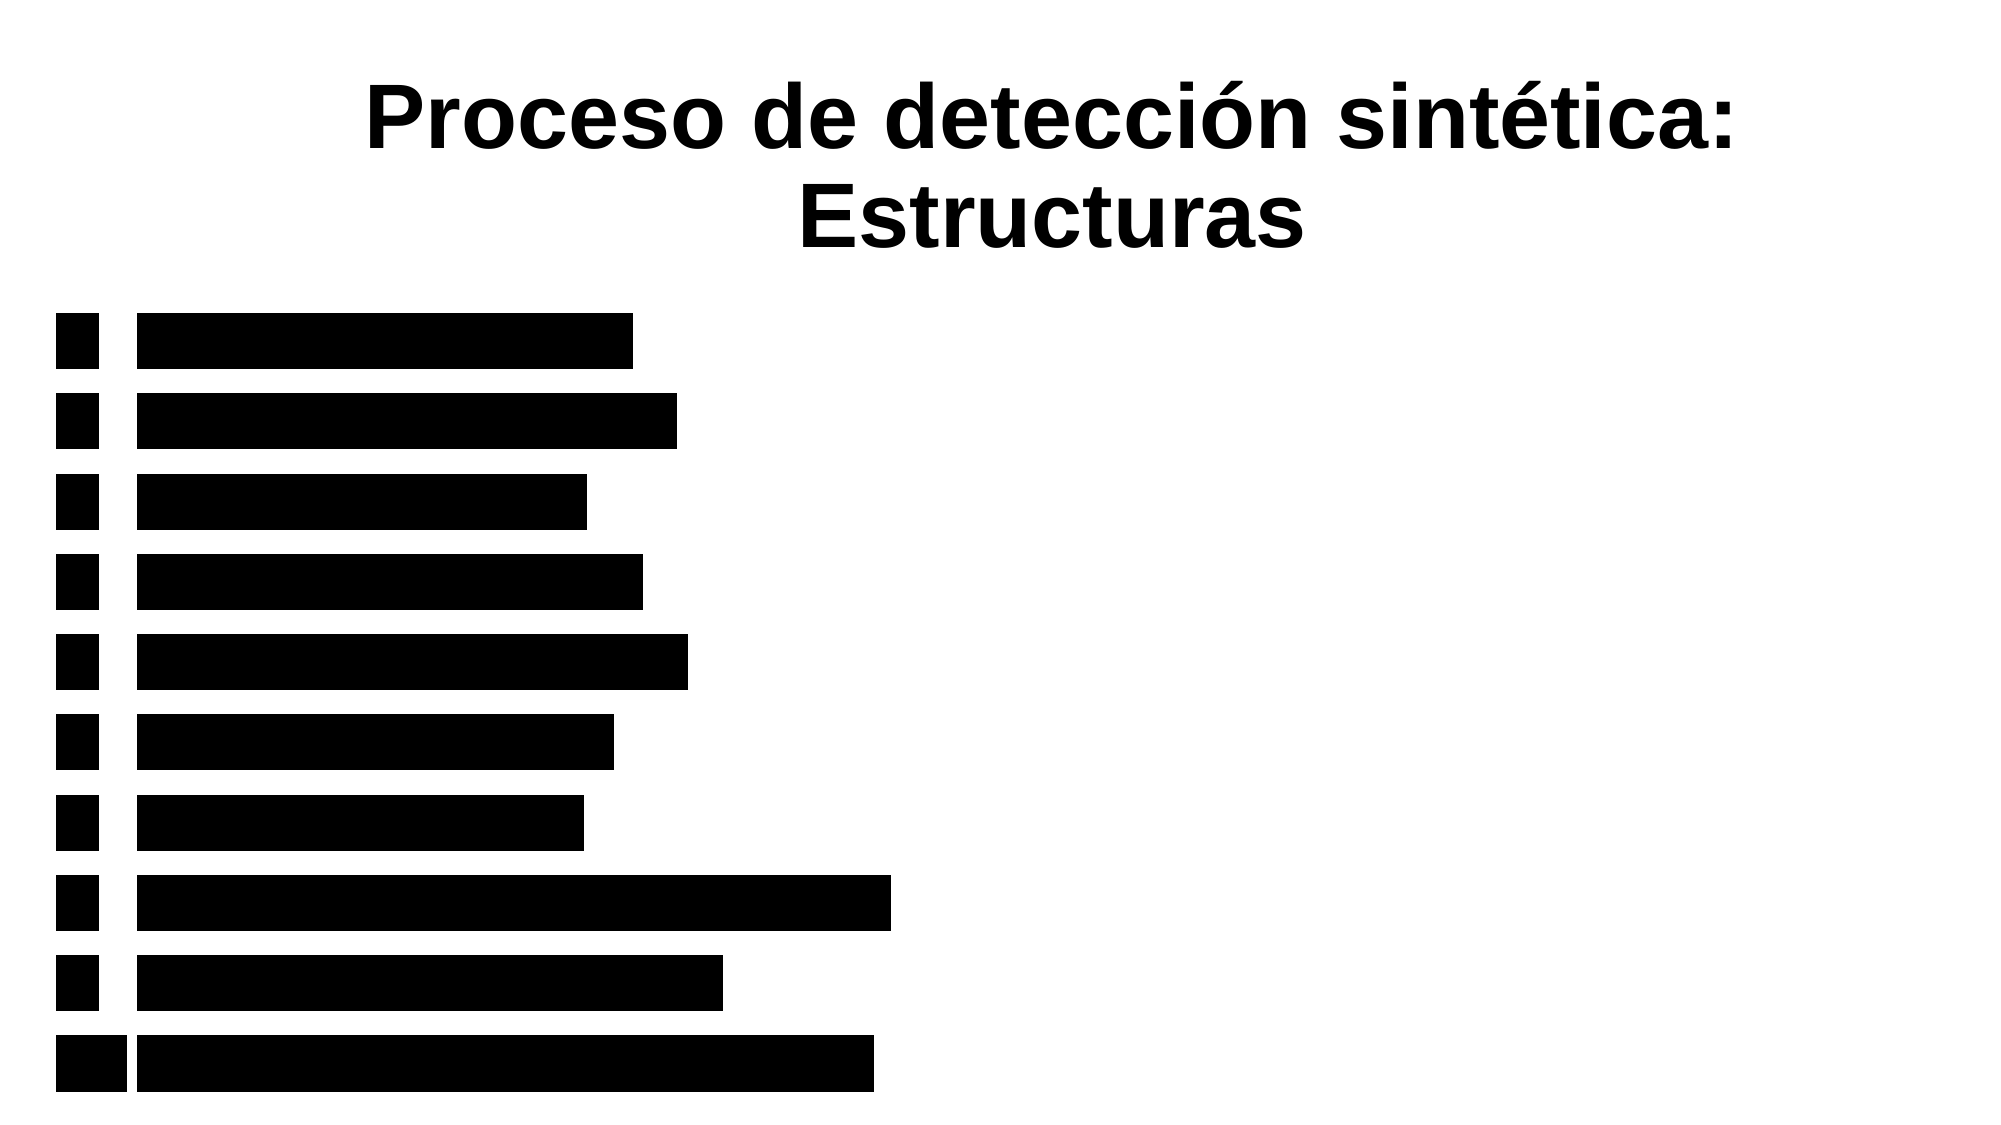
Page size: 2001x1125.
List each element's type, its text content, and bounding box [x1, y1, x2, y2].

title Proceso de detección sintética: Estructuras [242, 59, 1863, 278]
list Contexto de la escena Consistencia estructural Textura del material Iluminación y sombras Perspectiva y Geometría Repetición en detalle Elementos faltantes Colocación de objetos sin sentido Continuidad interrumpida Anomalías en patrones comunes [41, 299, 1950, 1100]
